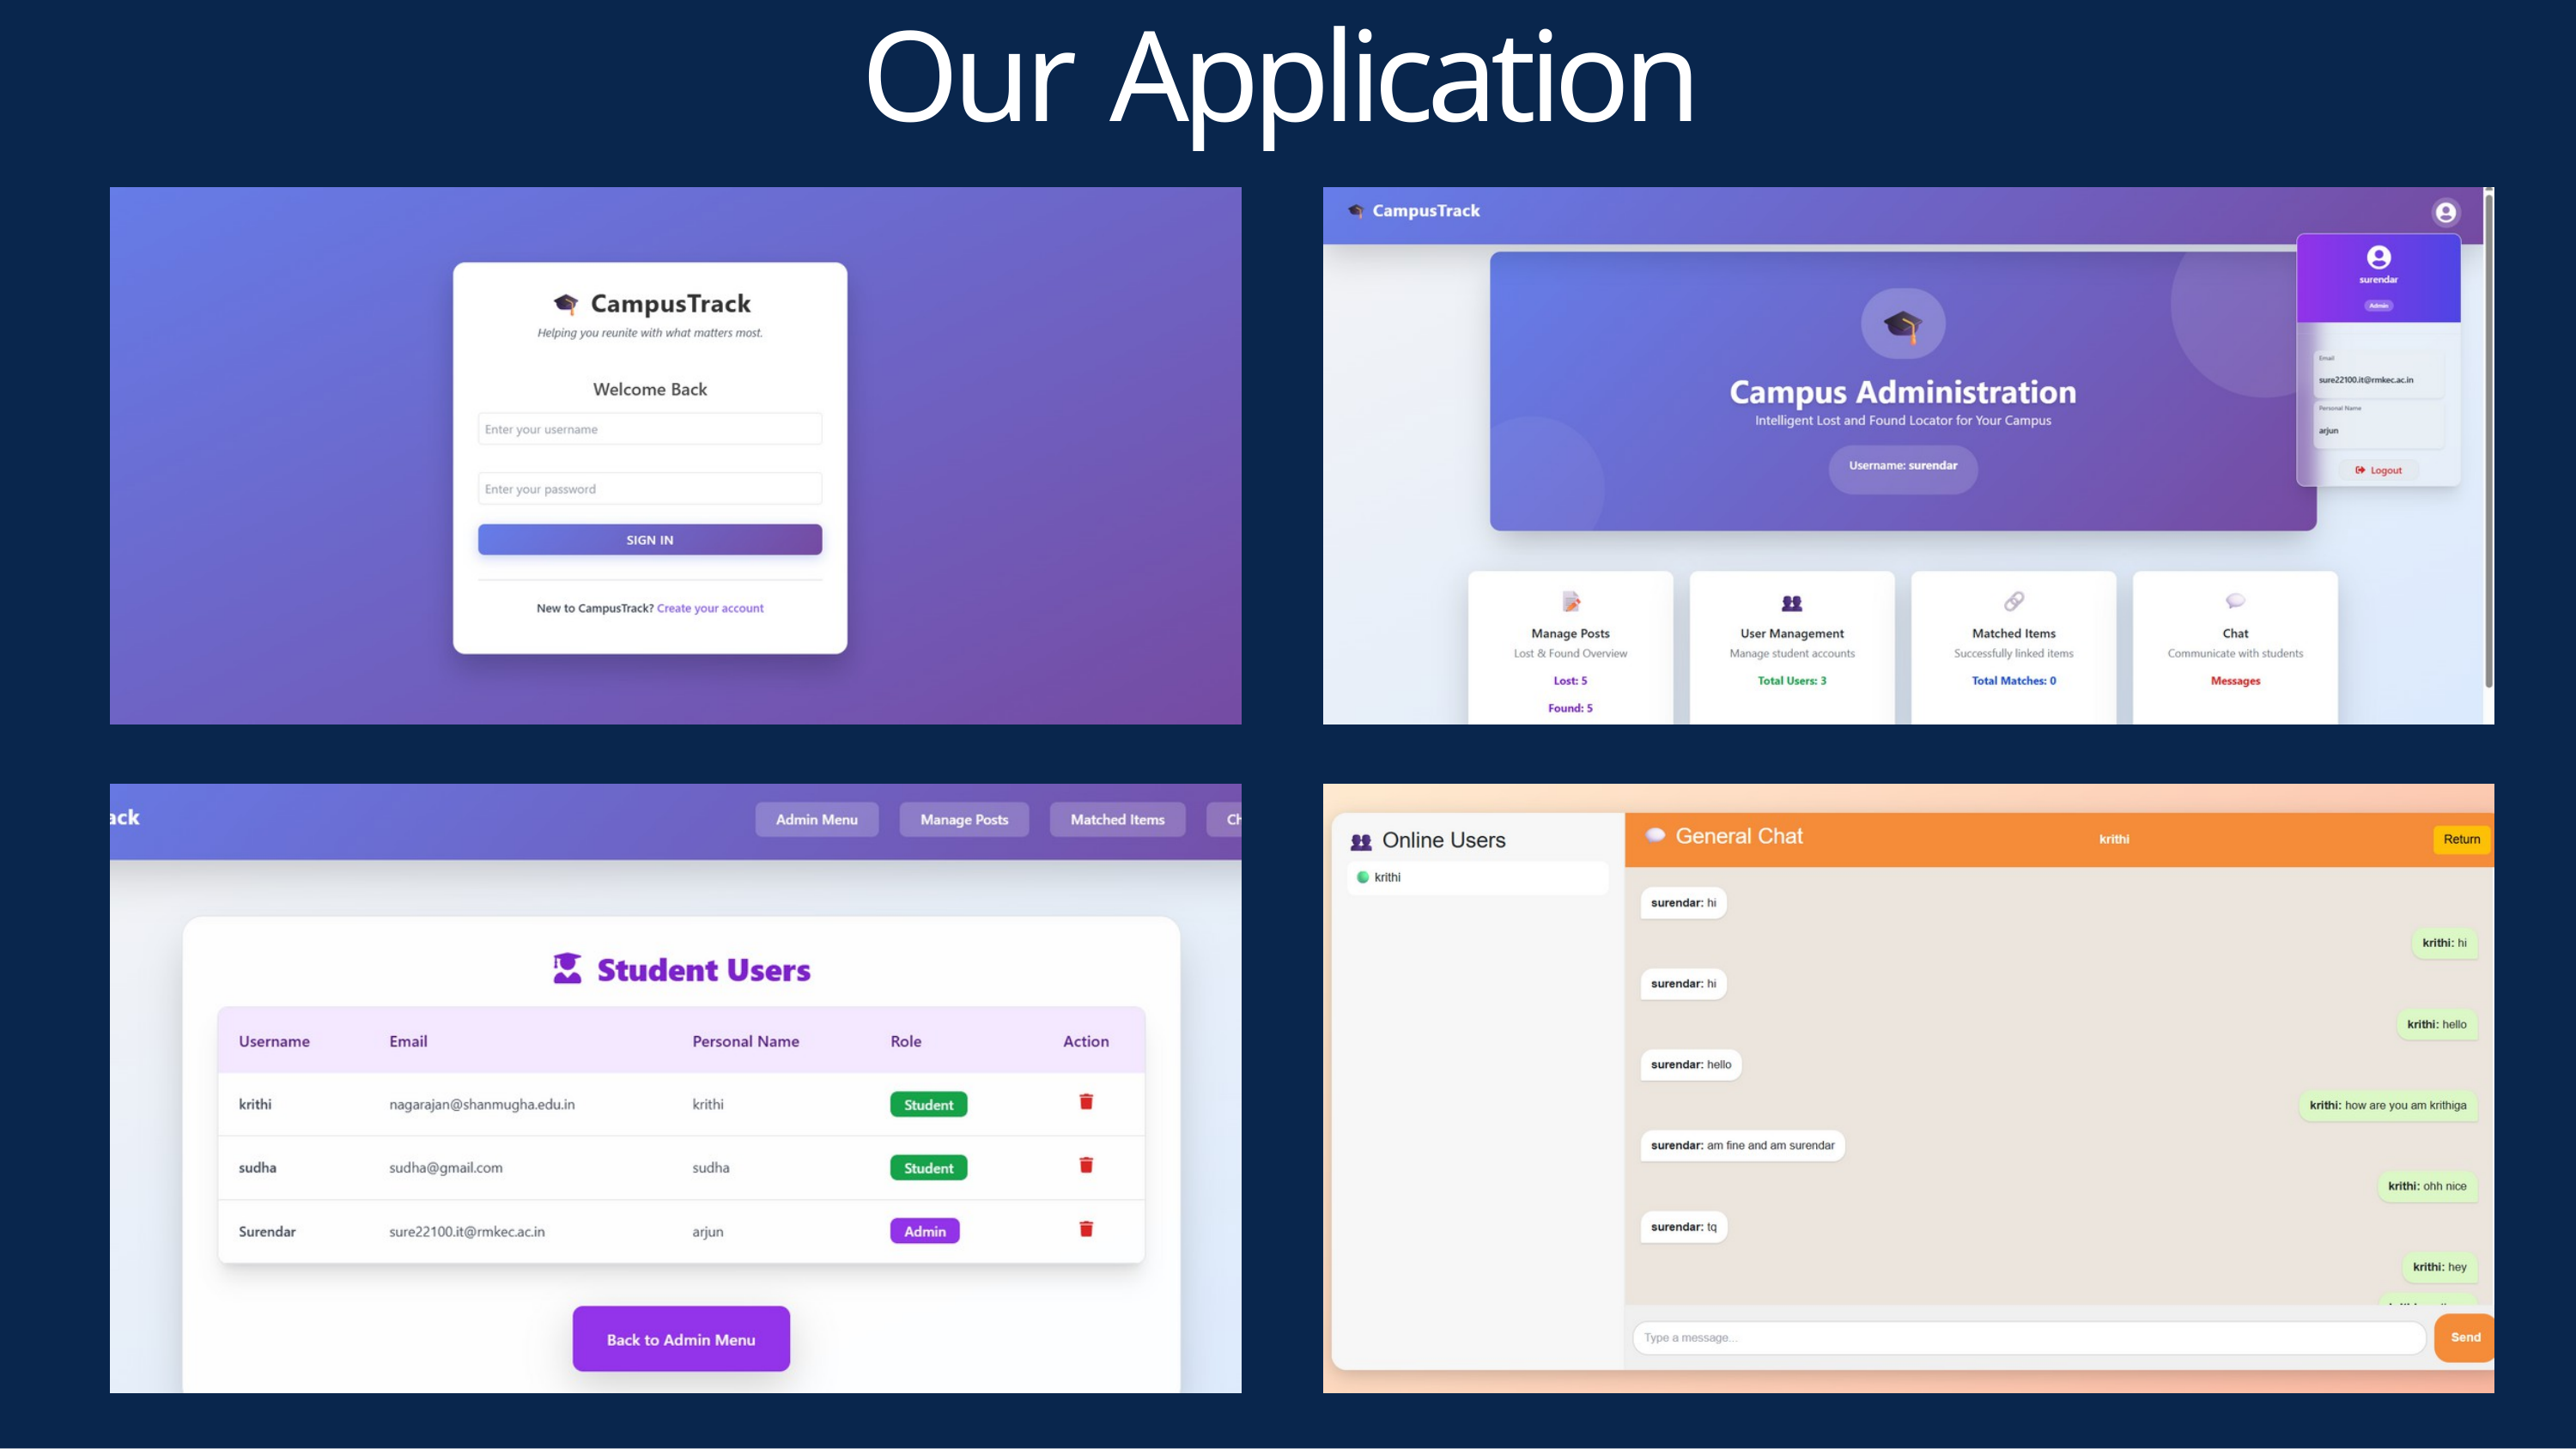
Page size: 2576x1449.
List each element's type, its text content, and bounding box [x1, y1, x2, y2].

title Our Application [860, 0, 1832, 239]
picture [110, 783, 1242, 1393]
picture [1323, 187, 2494, 724]
picture [110, 187, 1242, 724]
picture [1323, 783, 2494, 1393]
